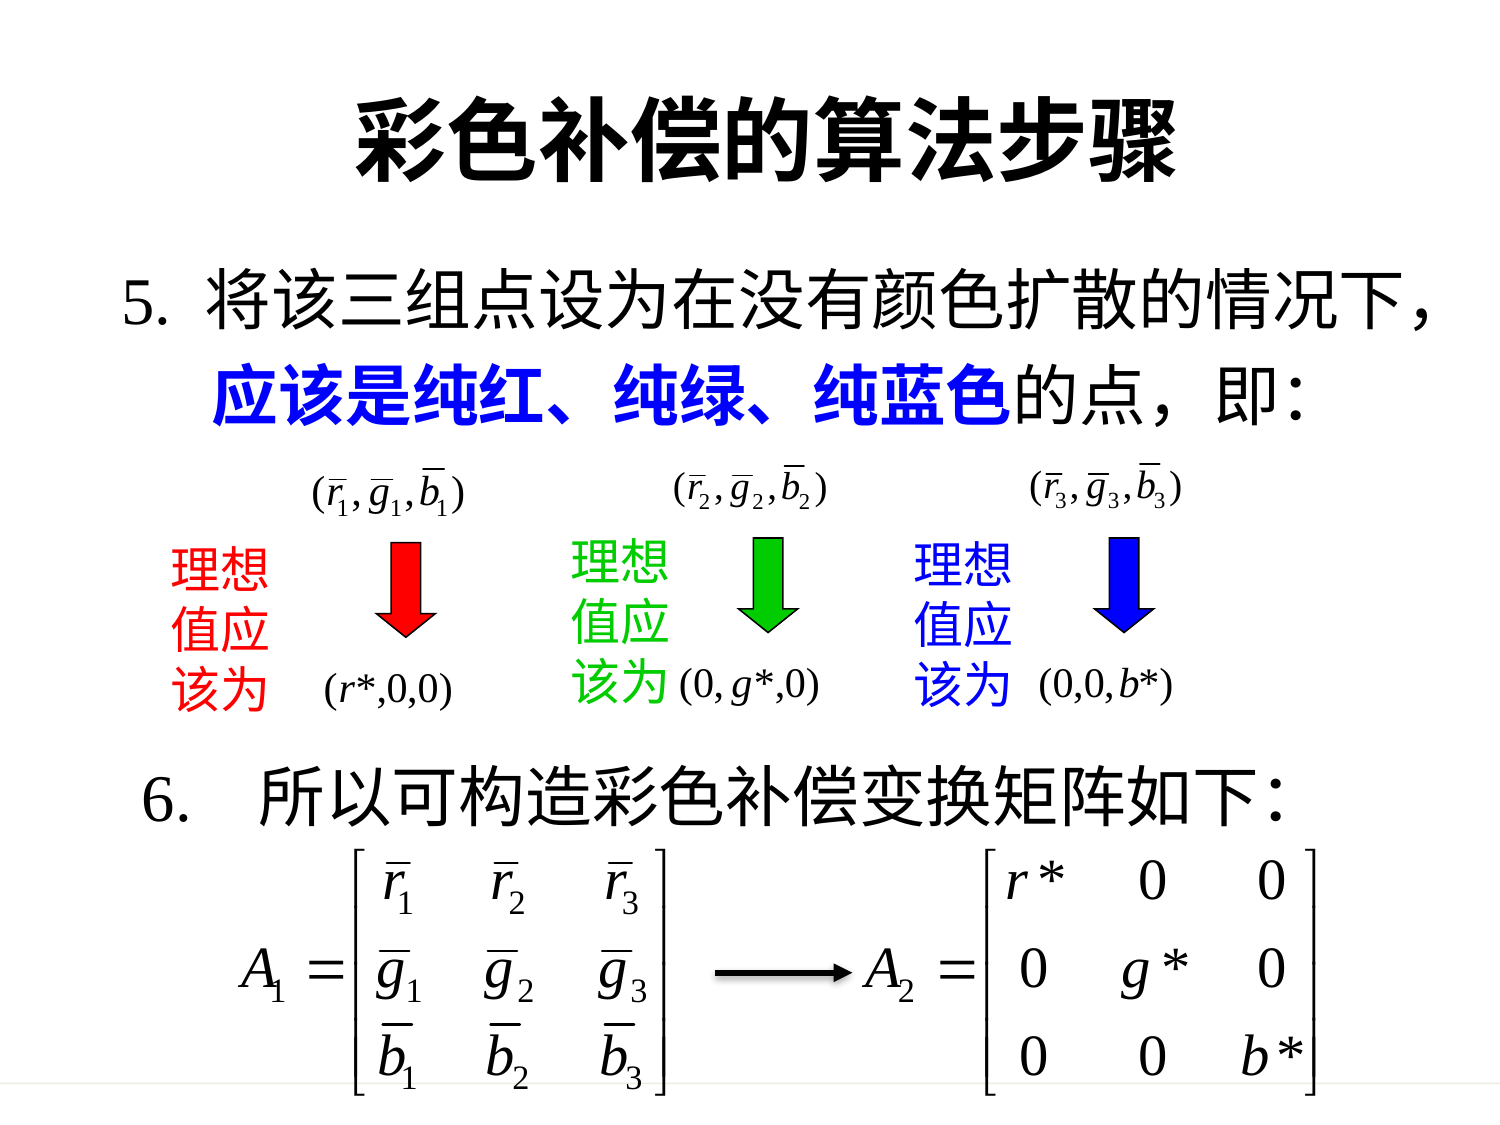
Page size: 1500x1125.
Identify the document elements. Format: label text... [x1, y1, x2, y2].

picture [227, 835, 688, 1110]
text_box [886, 455, 1190, 716]
picture [852, 835, 1337, 1110]
list 5. 将该三组点设为在没有颜色扩散的情况下，应该是纯红、纯绿、纯蓝色的点，即： [105, 234, 1448, 522]
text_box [143, 459, 471, 721]
text_box 彩色补偿的算法步骤 [167, 43, 1368, 232]
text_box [543, 457, 834, 716]
text_box 6. 所以可构造彩色补偿变换矩阵如下： [126, 731, 1367, 980]
